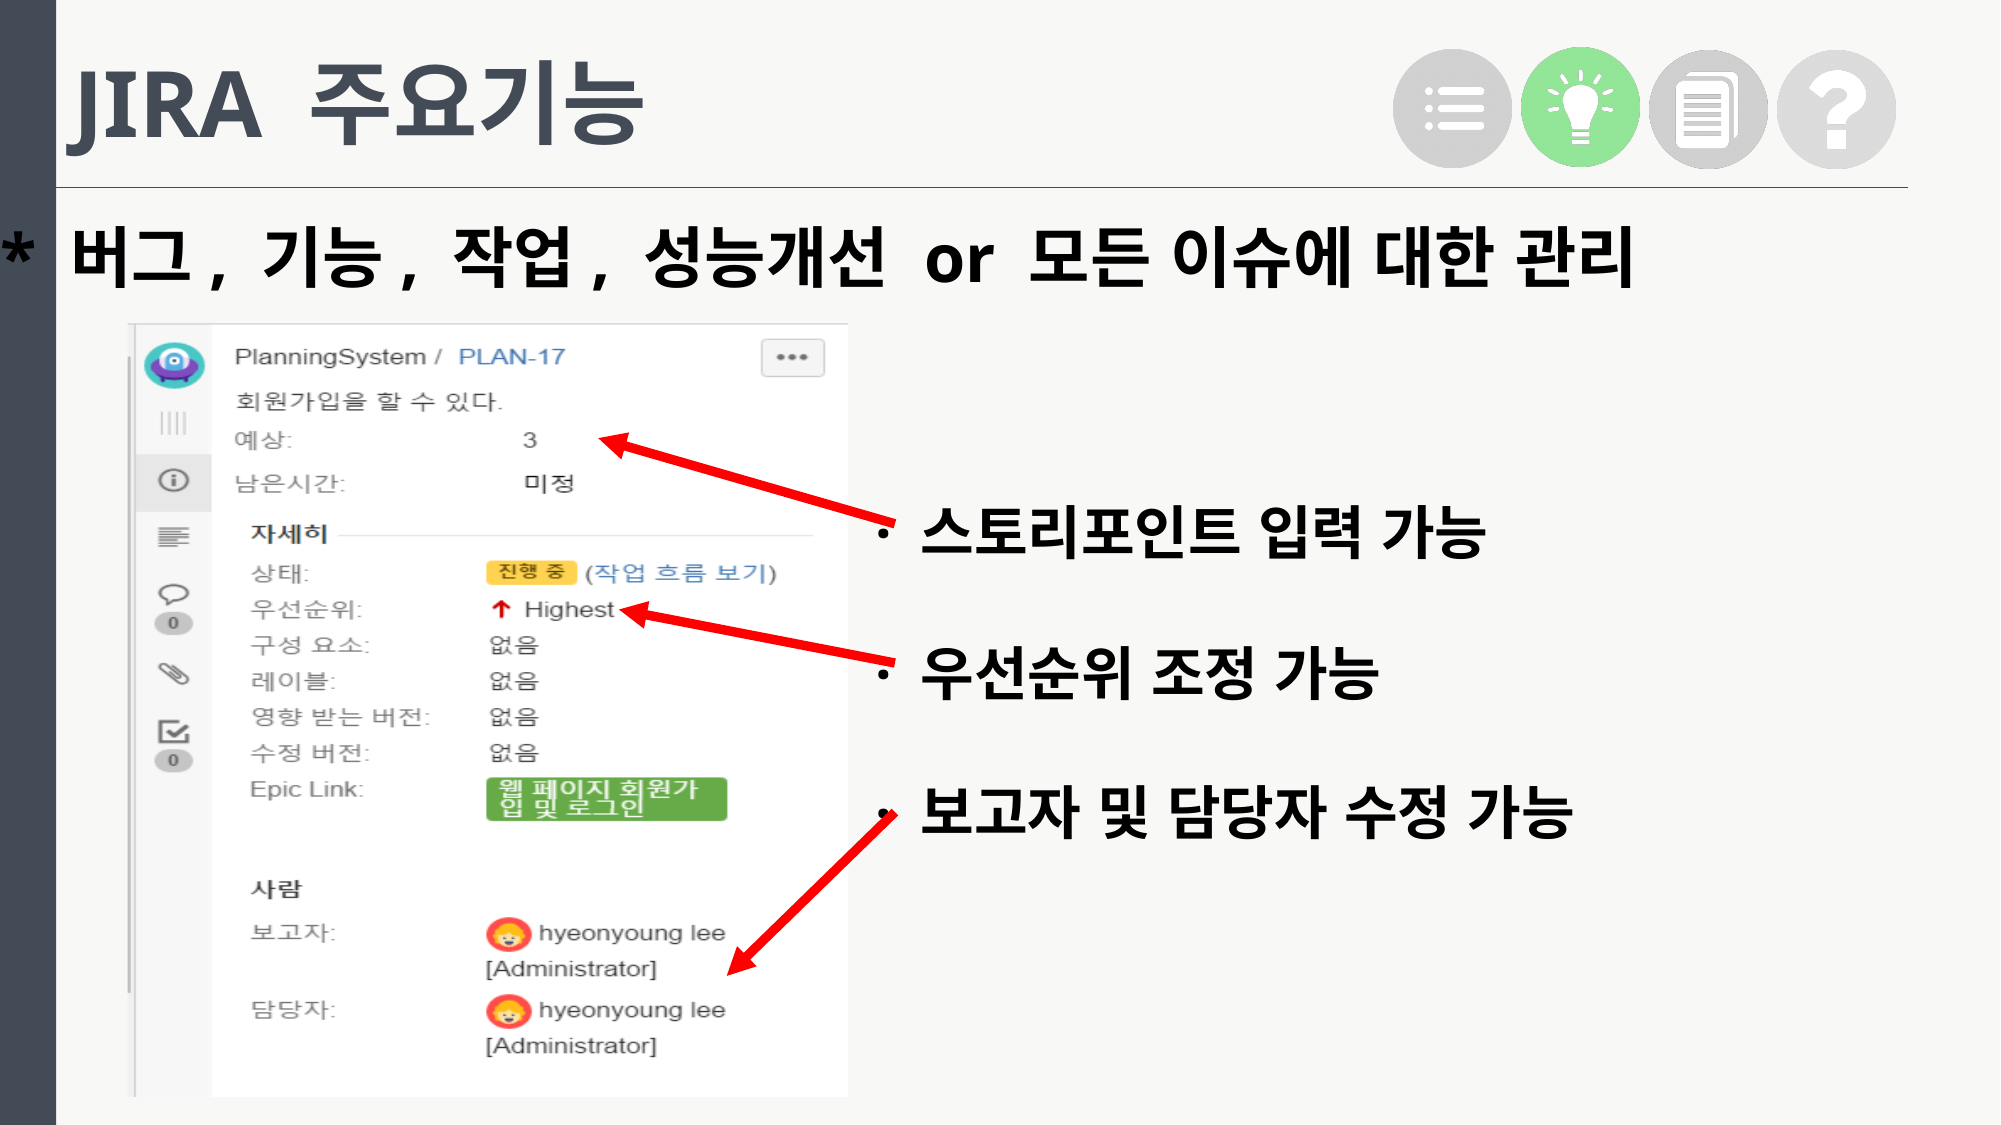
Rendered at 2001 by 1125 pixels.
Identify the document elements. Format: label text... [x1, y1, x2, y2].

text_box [1649, 50, 1768, 169]
text_box [0, 0, 57, 208]
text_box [726, 812, 895, 976]
picture [127, 323, 849, 1097]
text_box JIRA 주요기능 [58, 38, 662, 163]
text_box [1393, 49, 1512, 168]
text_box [1521, 47, 1640, 167]
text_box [598, 438, 895, 524]
text_box [0, 304, 57, 1125]
text_box * 버그, 기능, 작업, 성능개선 or 모든 이슈에 대한 관리 [0, 208, 1654, 304]
text_box · 스토리포인트 입력 가능 · 우선순위 조정 가능 · 보고자 및 담당자 수정 가능 [860, 489, 1590, 854]
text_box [618, 609, 895, 663]
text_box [1777, 50, 1896, 169]
